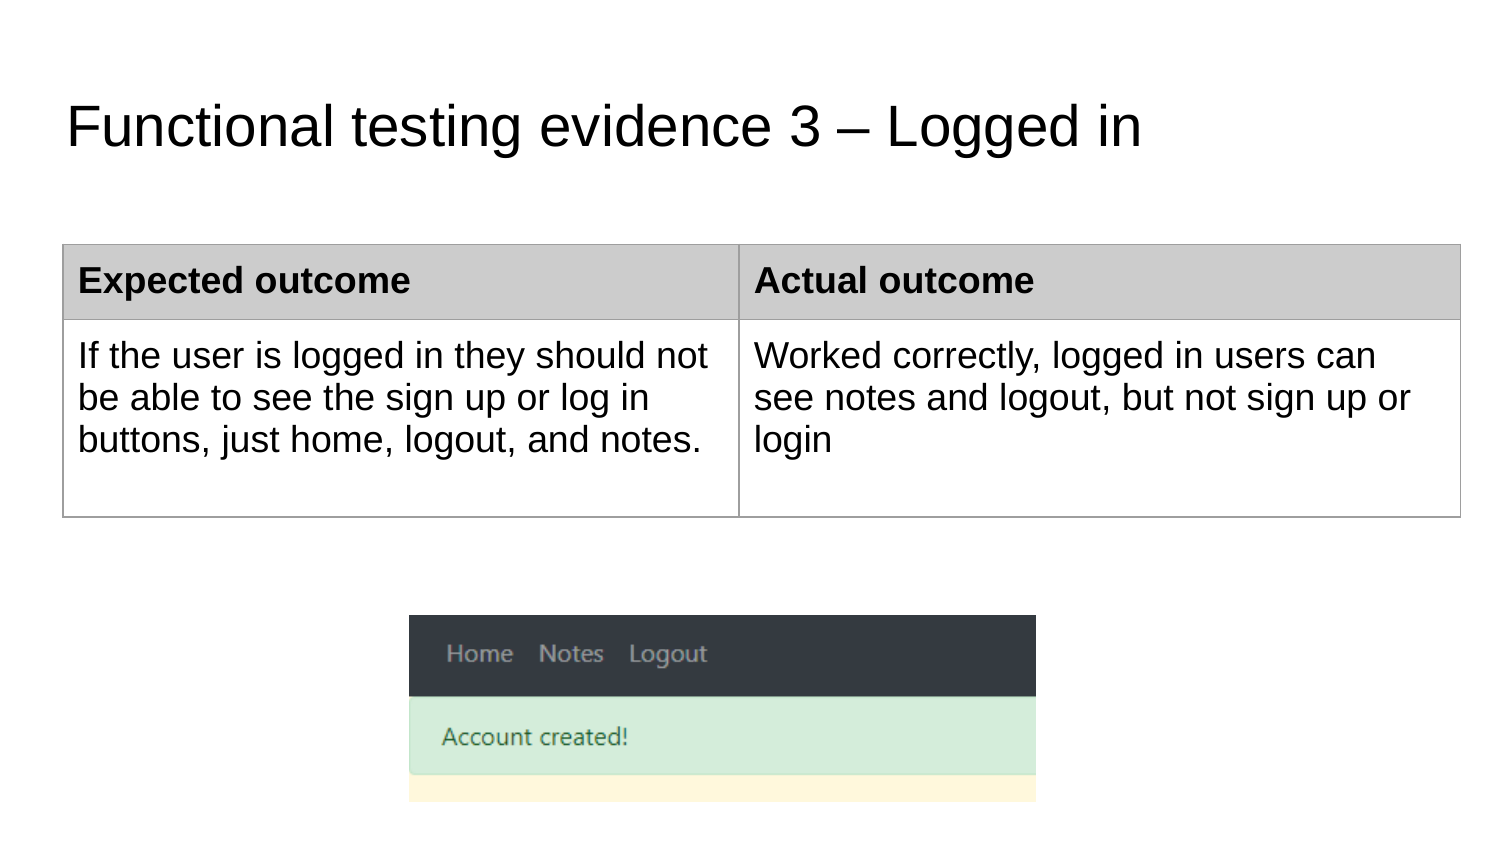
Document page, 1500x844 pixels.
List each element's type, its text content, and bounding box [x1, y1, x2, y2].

title Functional testing evidence 3 – Logged in [51, 72, 1449, 167]
table_header Actual outcome [740, 245, 1460, 319]
table_cell Worked correctly, logged in users can see notes and logout, but not sign up or login [740, 320, 1460, 516]
table_cell If the user is logged in they should not be able to see the sign up or log in buttons, just home, logout, and notes. [64, 320, 738, 516]
table_header Expected outcome [64, 245, 738, 319]
picture [408, 614, 1036, 802]
